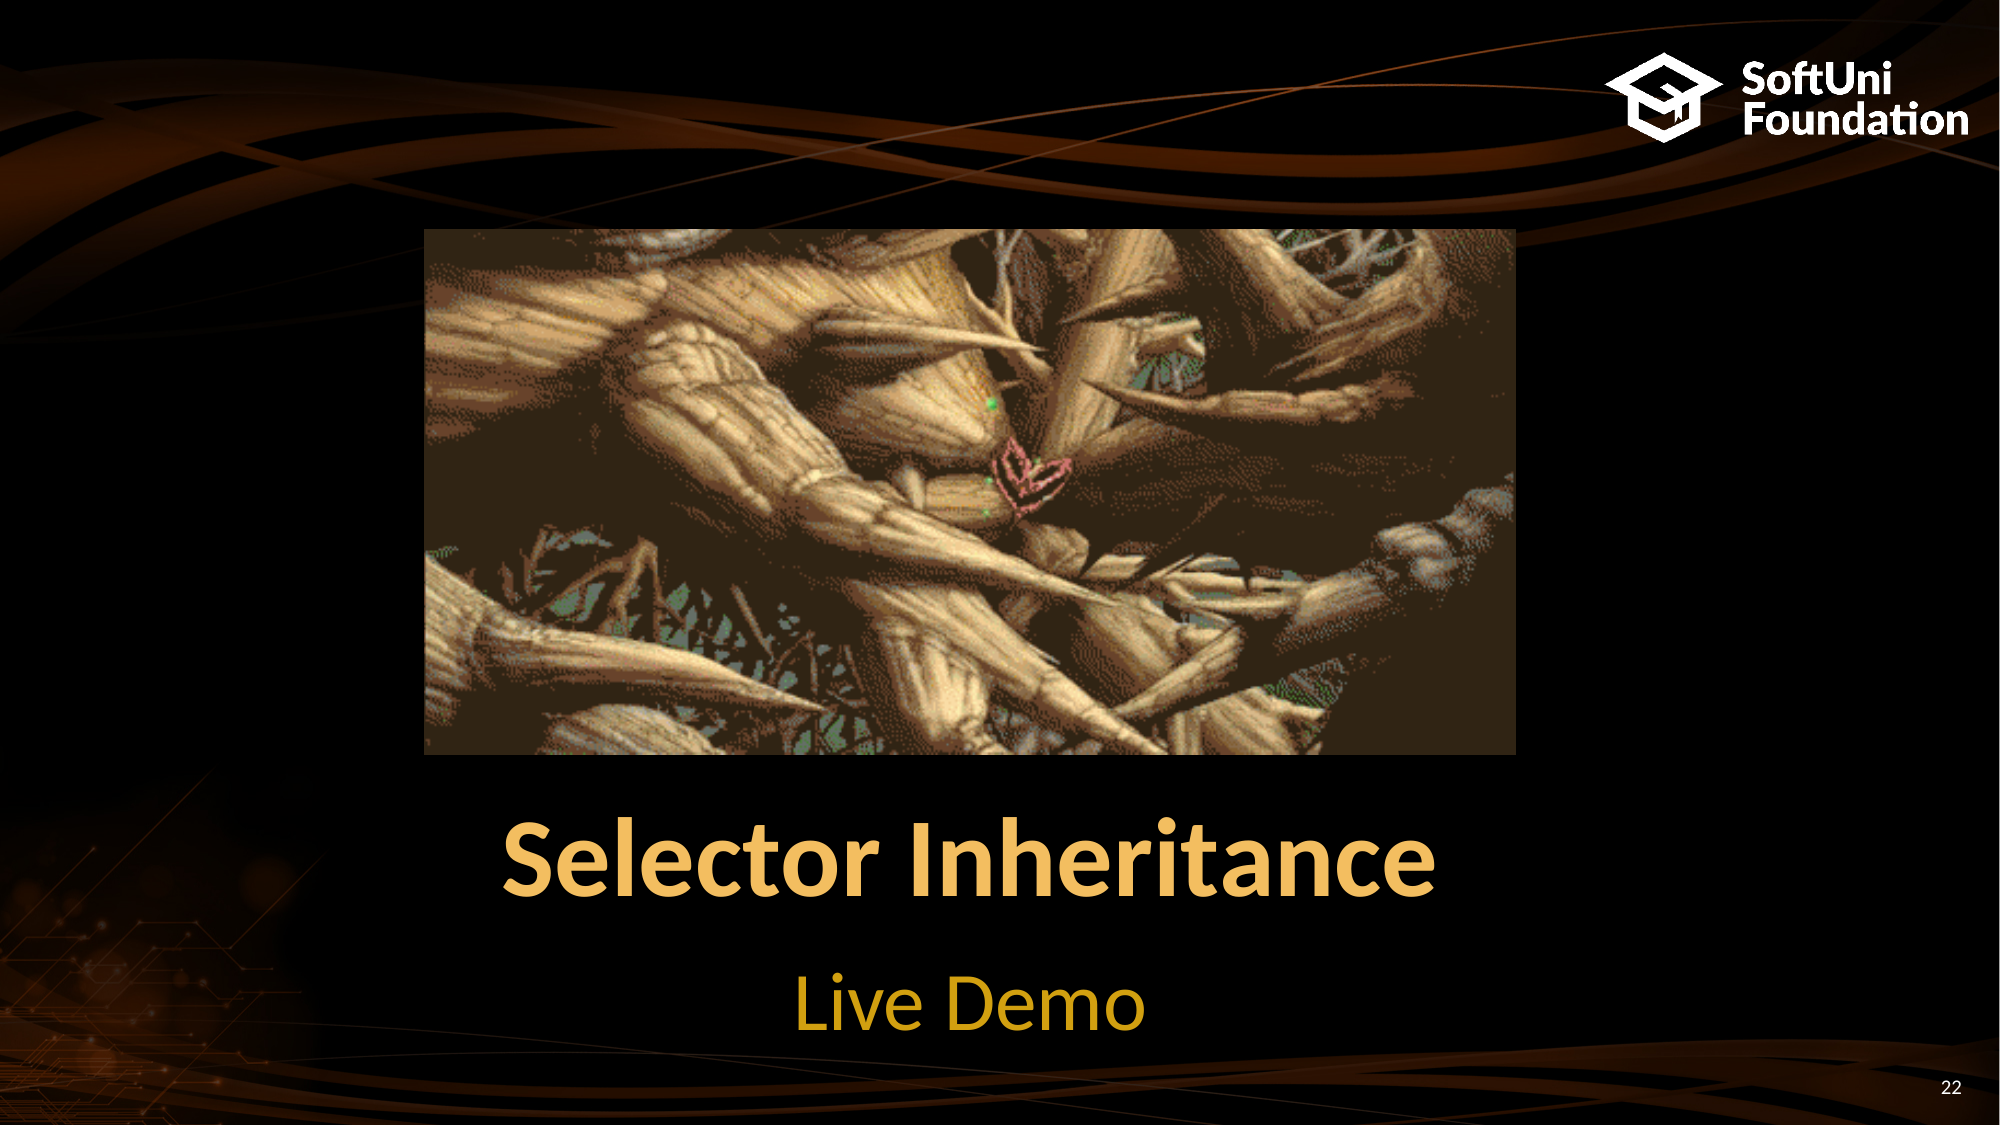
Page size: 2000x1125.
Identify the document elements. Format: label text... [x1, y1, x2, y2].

slide_number 22 [1897, 1070, 1968, 1103]
text_box Live Demo [237, 936, 1704, 1050]
picture [0, 0, 2000, 1125]
title Selector Inheritance [237, 792, 1704, 927]
